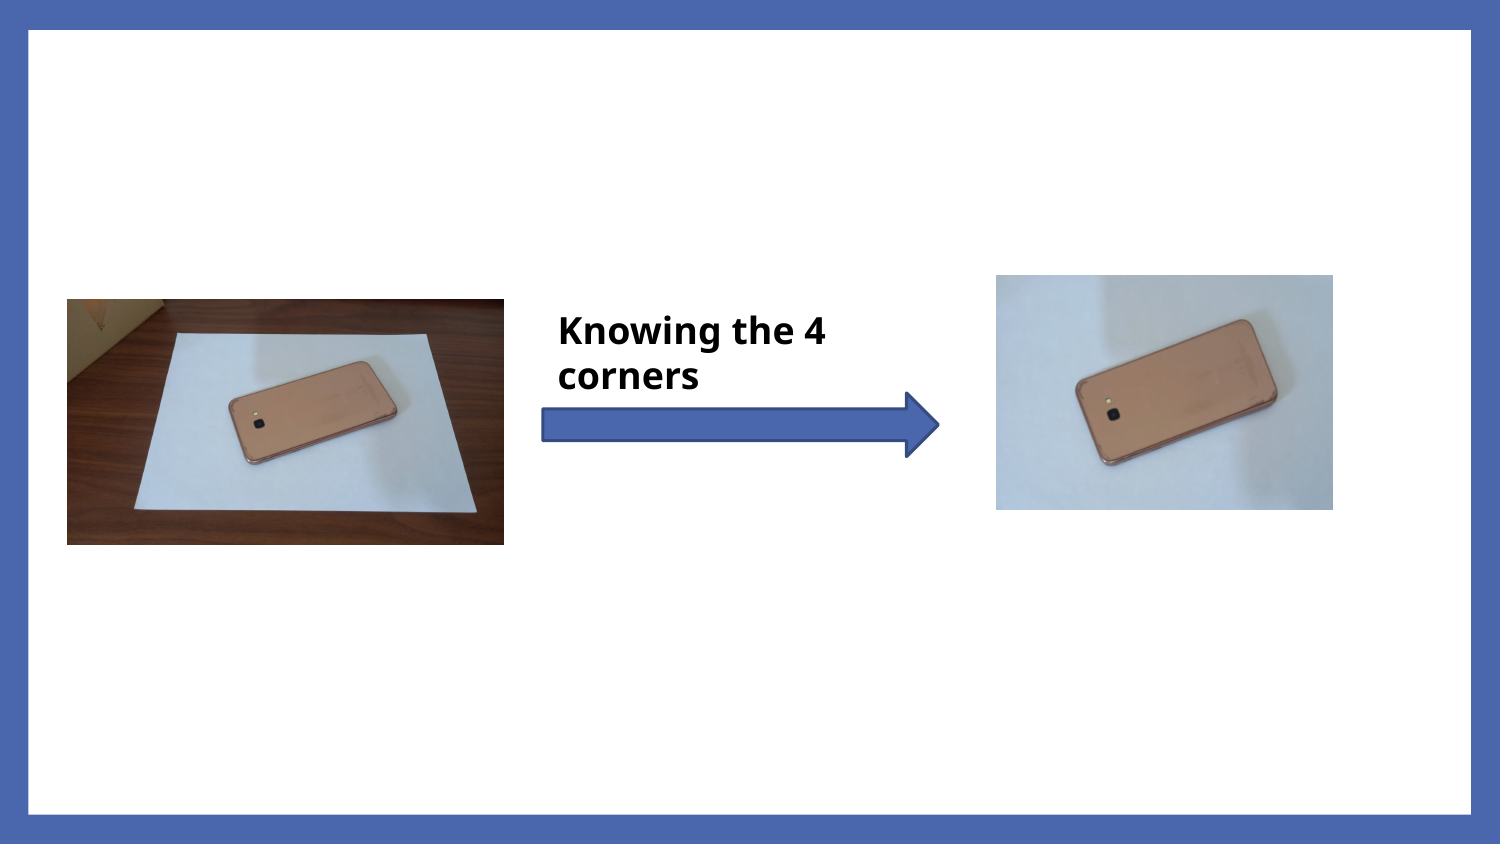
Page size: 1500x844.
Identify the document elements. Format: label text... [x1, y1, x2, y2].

picture [996, 275, 1333, 511]
picture [66, 298, 504, 545]
text_box Knowing the 4 corners [542, 299, 939, 404]
text_box [541, 404, 940, 459]
